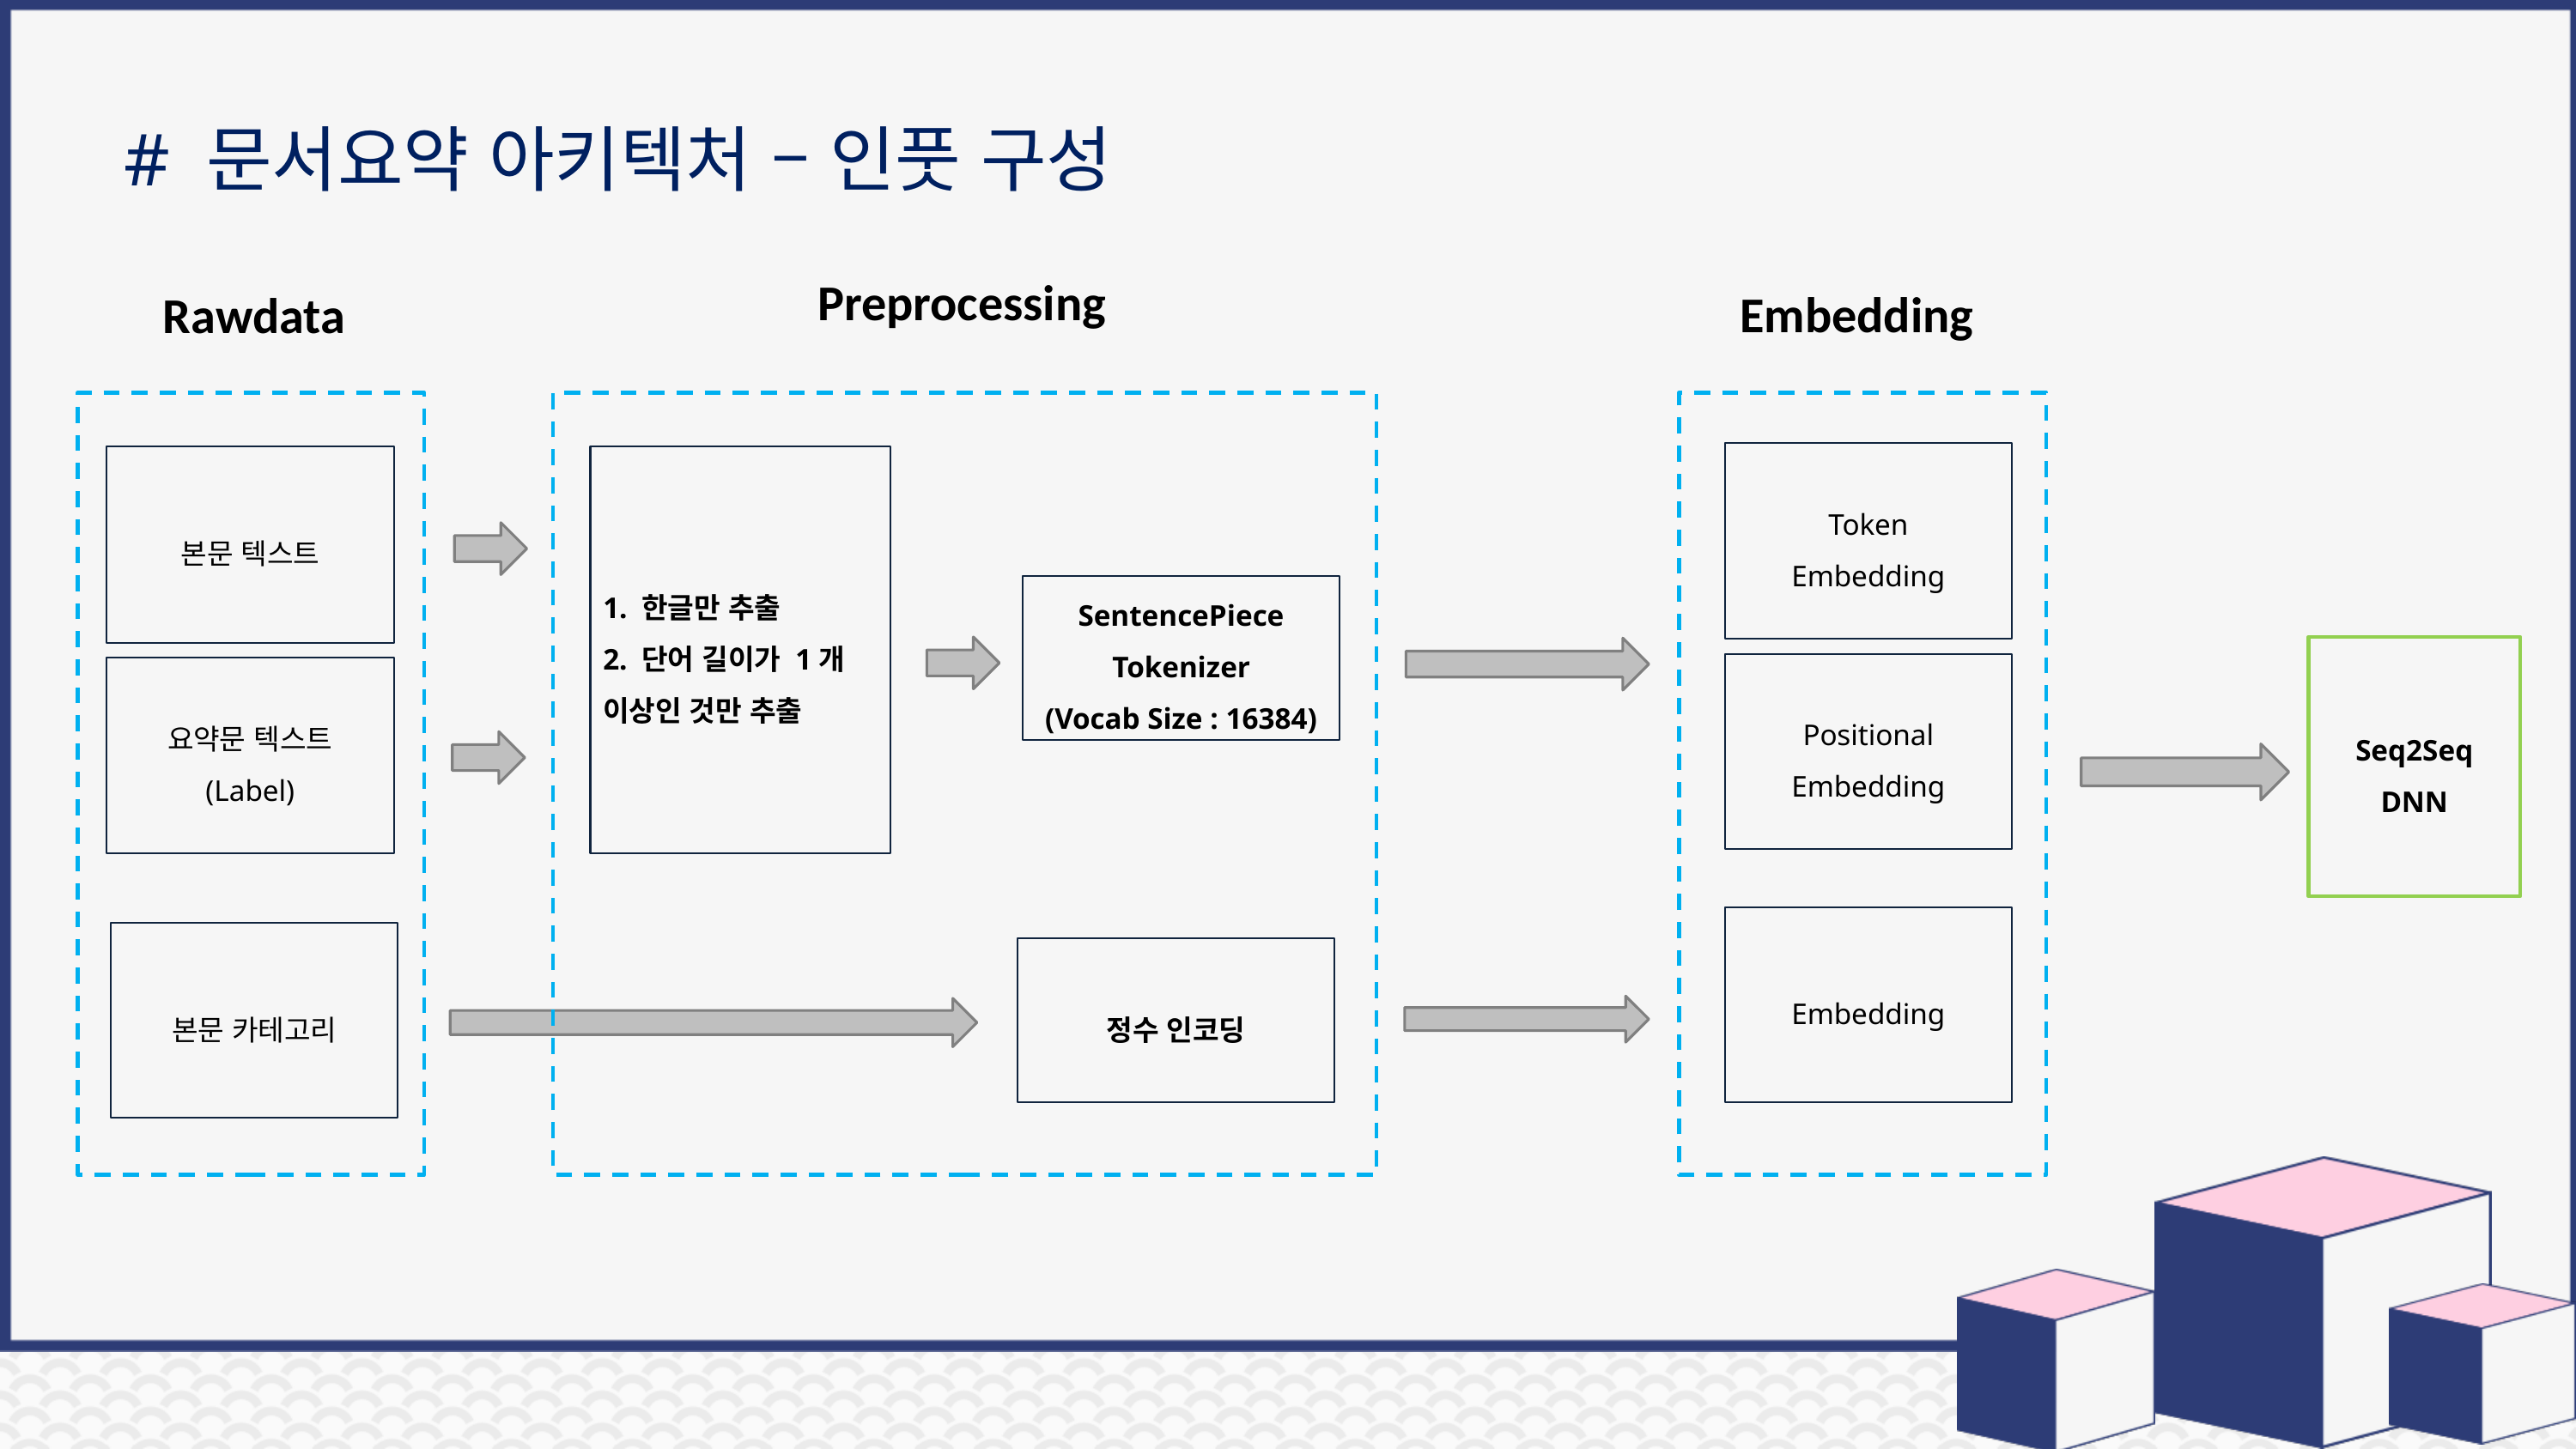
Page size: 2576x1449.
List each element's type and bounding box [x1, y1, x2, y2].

text_box [77, 264, 2521, 1175]
text_box [0, 0, 2576, 1449]
